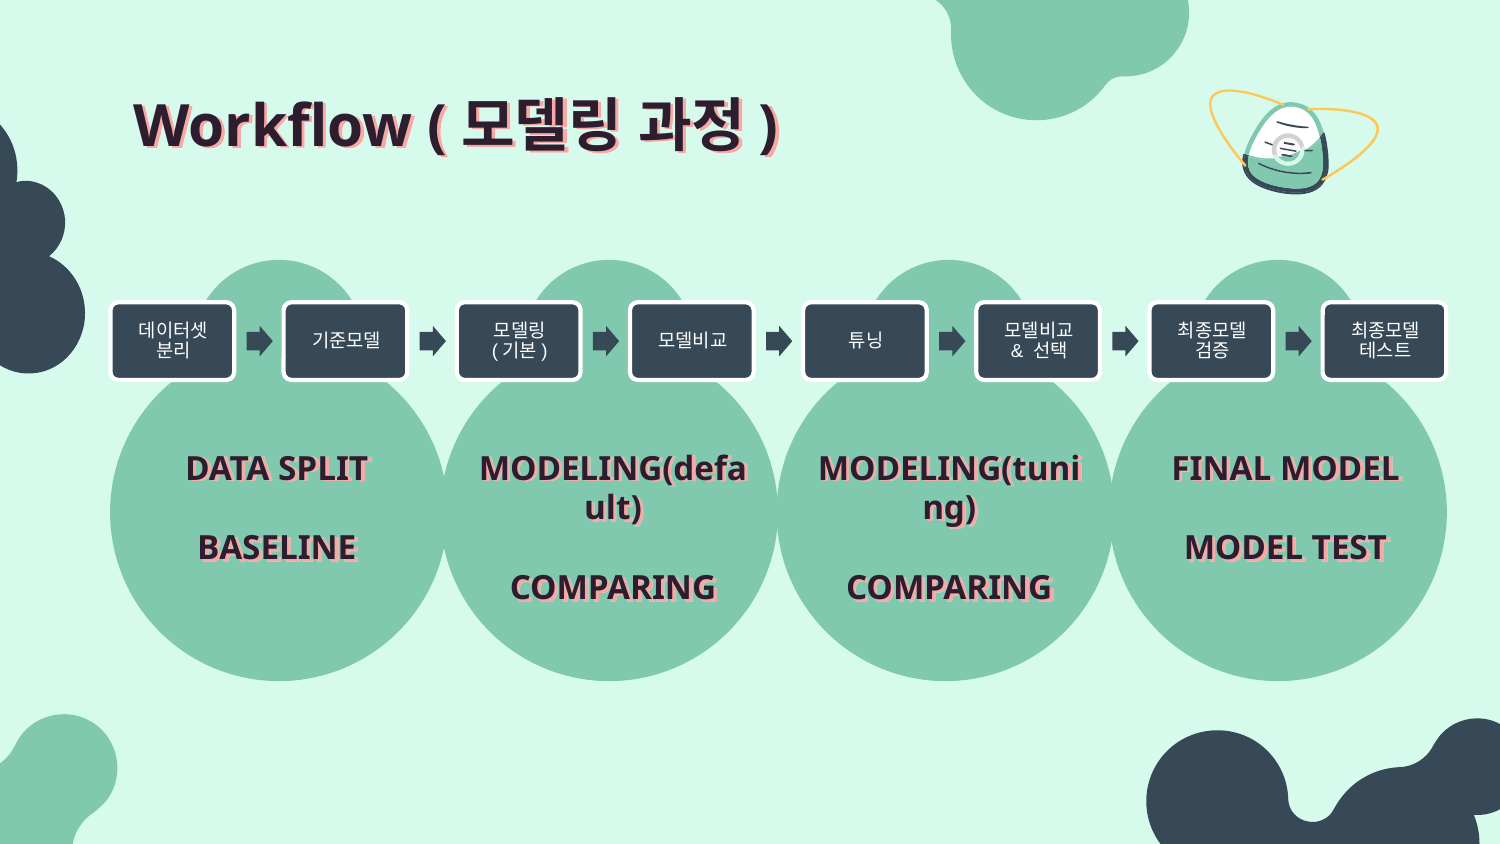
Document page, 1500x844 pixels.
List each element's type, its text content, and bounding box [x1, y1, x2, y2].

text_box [454, 407, 771, 682]
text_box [1118, 405, 1448, 682]
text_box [109, 406, 449, 682]
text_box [450, 259, 775, 281]
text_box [776, 407, 1115, 682]
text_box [1115, 259, 1448, 282]
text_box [1192, 99, 1386, 194]
title Workflow (모델링 과정) [118, 72, 1382, 167]
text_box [109, 259, 449, 282]
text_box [776, 259, 1115, 281]
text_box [109, 283, 1447, 399]
